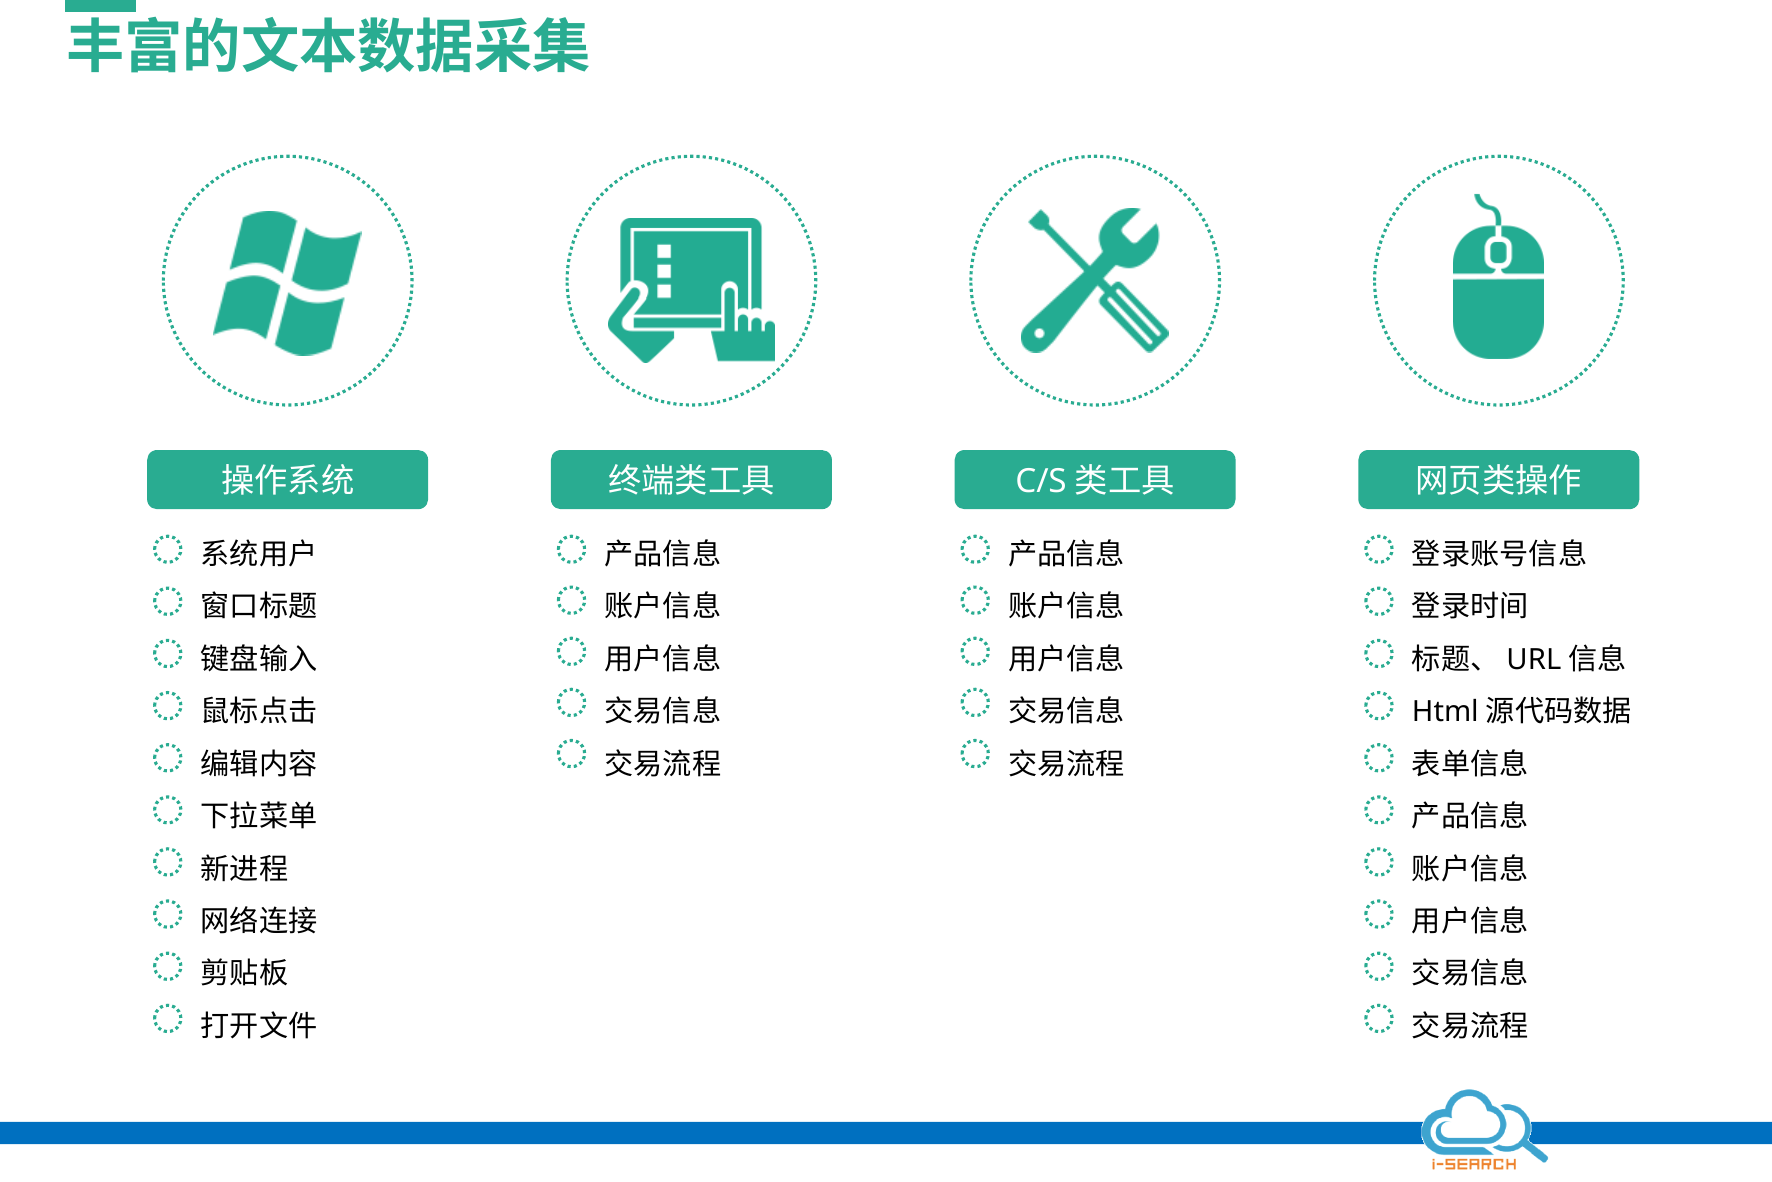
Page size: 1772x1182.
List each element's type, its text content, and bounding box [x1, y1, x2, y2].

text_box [1358, 156, 1661, 1056]
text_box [550, 155, 833, 791]
picture [1417, 1086, 1551, 1174]
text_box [146, 156, 429, 1056]
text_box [954, 155, 1236, 791]
text_box 丰富的文本数据采集 [51, 2, 606, 87]
